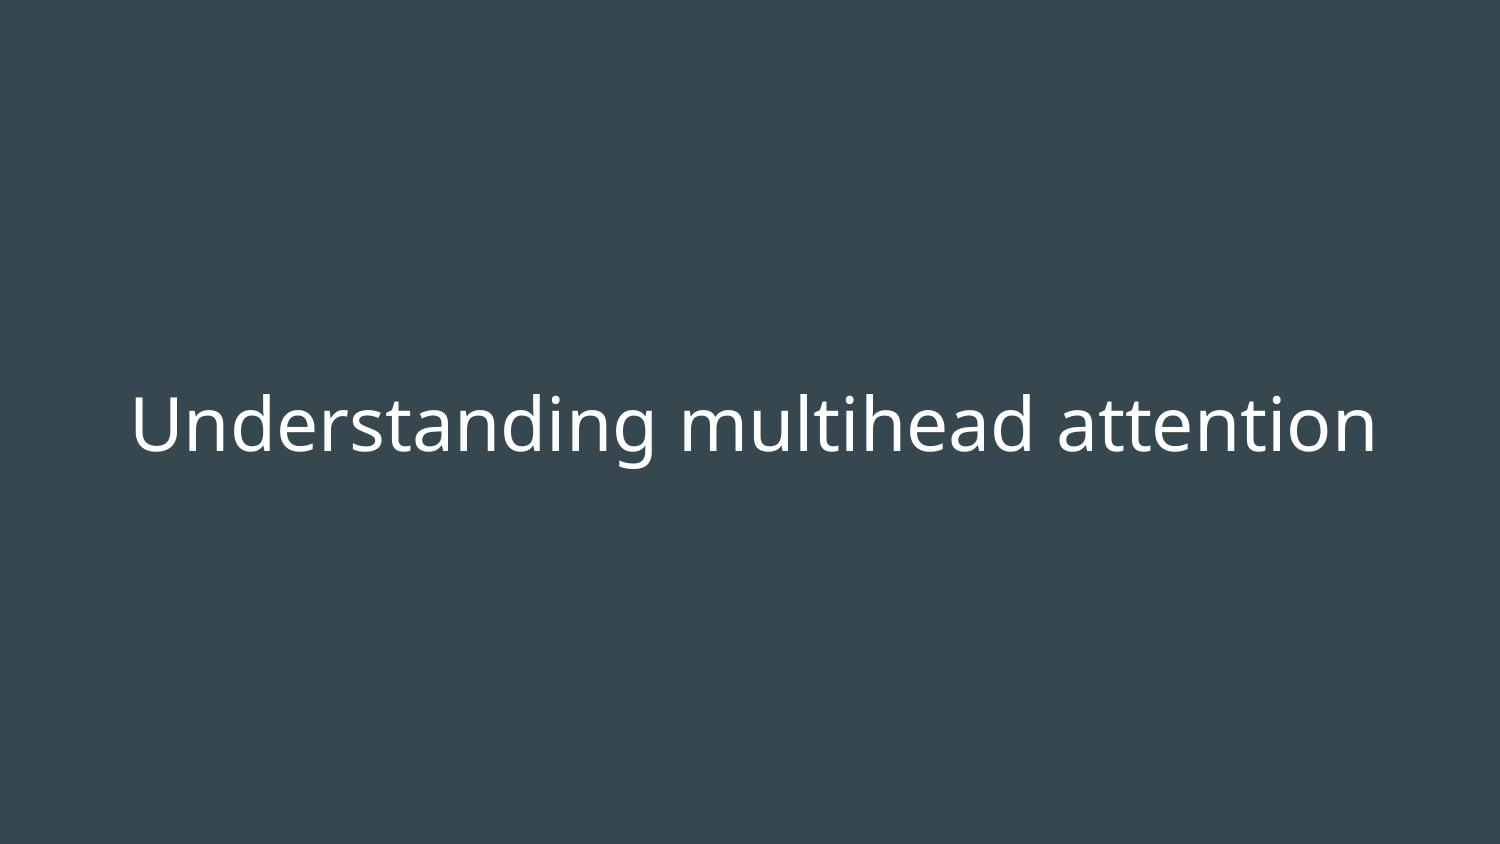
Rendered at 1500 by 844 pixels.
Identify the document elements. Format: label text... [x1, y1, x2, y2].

title Understanding multihead attention [110, 351, 1399, 493]
